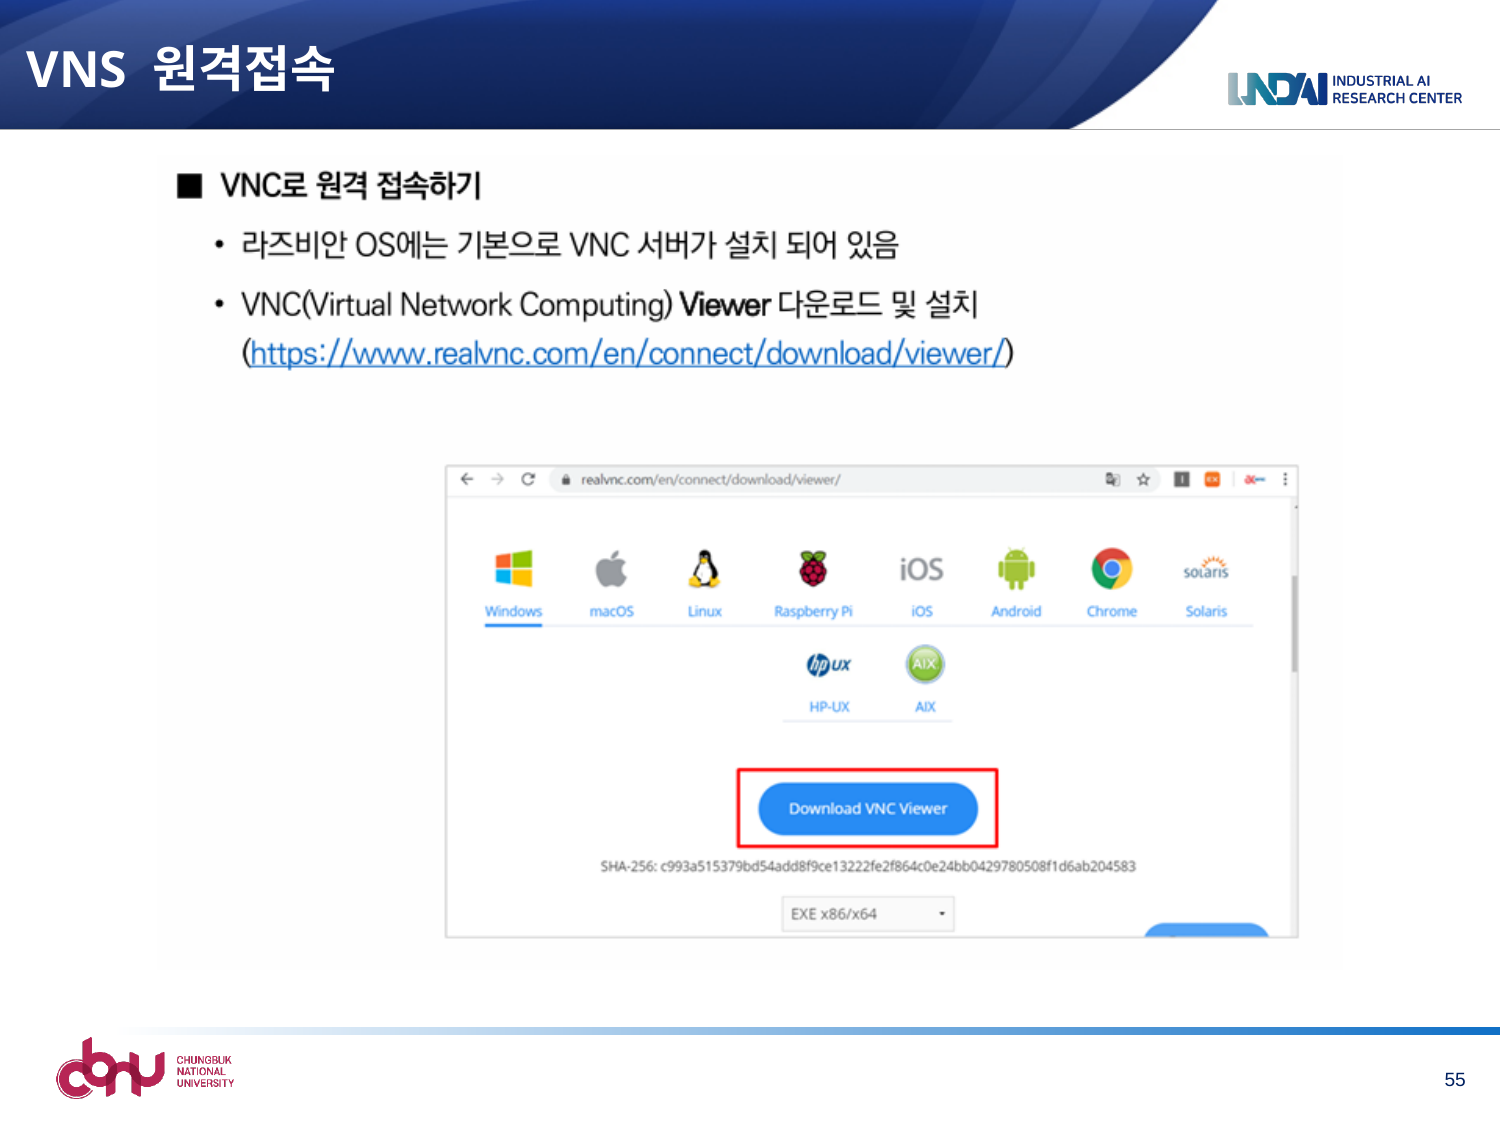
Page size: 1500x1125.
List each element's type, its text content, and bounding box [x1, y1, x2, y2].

picture [157, 155, 1343, 970]
picture [0, 0, 1500, 129]
picture [56, 1037, 234, 1099]
title VNS 원격접속 [26, 14, 1346, 120]
